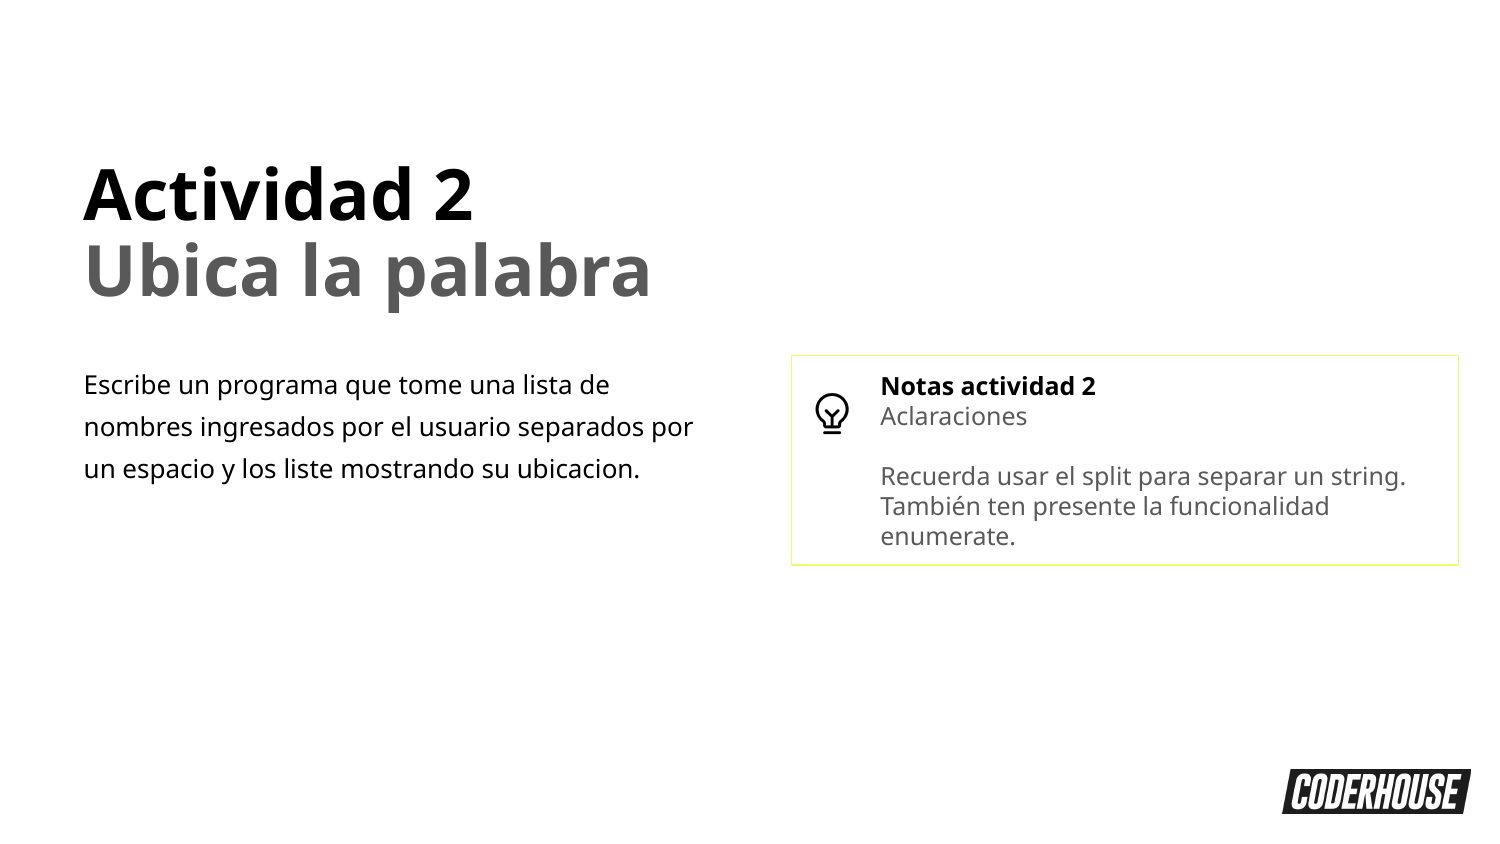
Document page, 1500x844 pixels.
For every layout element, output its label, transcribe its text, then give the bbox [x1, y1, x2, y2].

picture [1281, 769, 1471, 814]
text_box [793, 375, 871, 452]
text_box Escribe un programa que tome una lista de nombres ingresados por el usuario separados por un espacio y los liste mostrando su ubicacion. [68, 342, 732, 533]
text_box Actividad 2 Ubica la palabra [68, 144, 1011, 327]
text_box Notas actividad 2 Aclaraciones Recuerda usar el split para separar un string. También ten presente la funcionalidad enumerate. [791, 355, 1459, 565]
